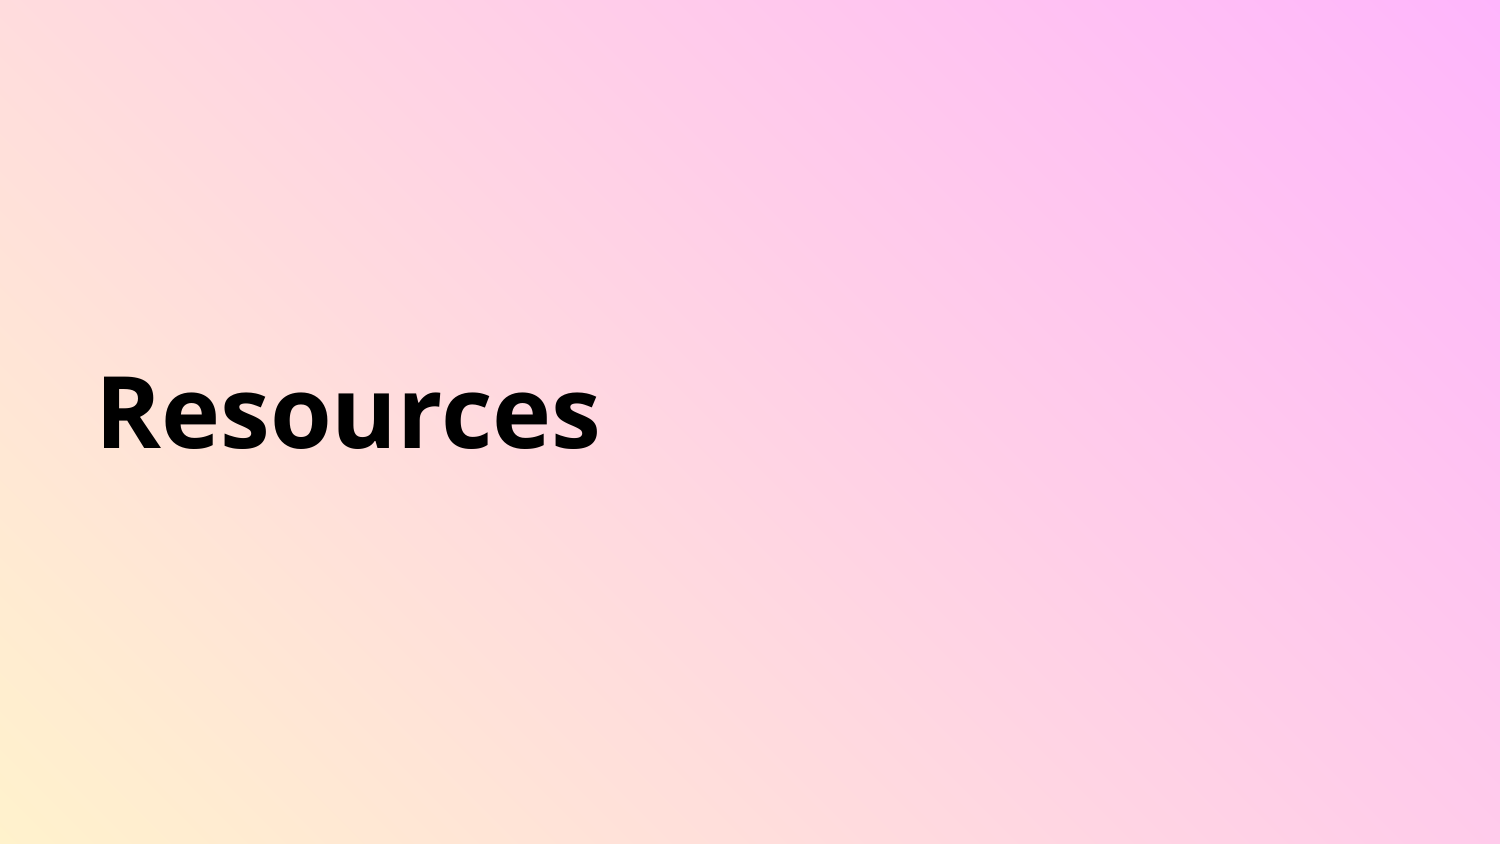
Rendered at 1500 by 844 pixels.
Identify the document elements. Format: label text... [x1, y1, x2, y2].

title Resources [80, 73, 1125, 745]
